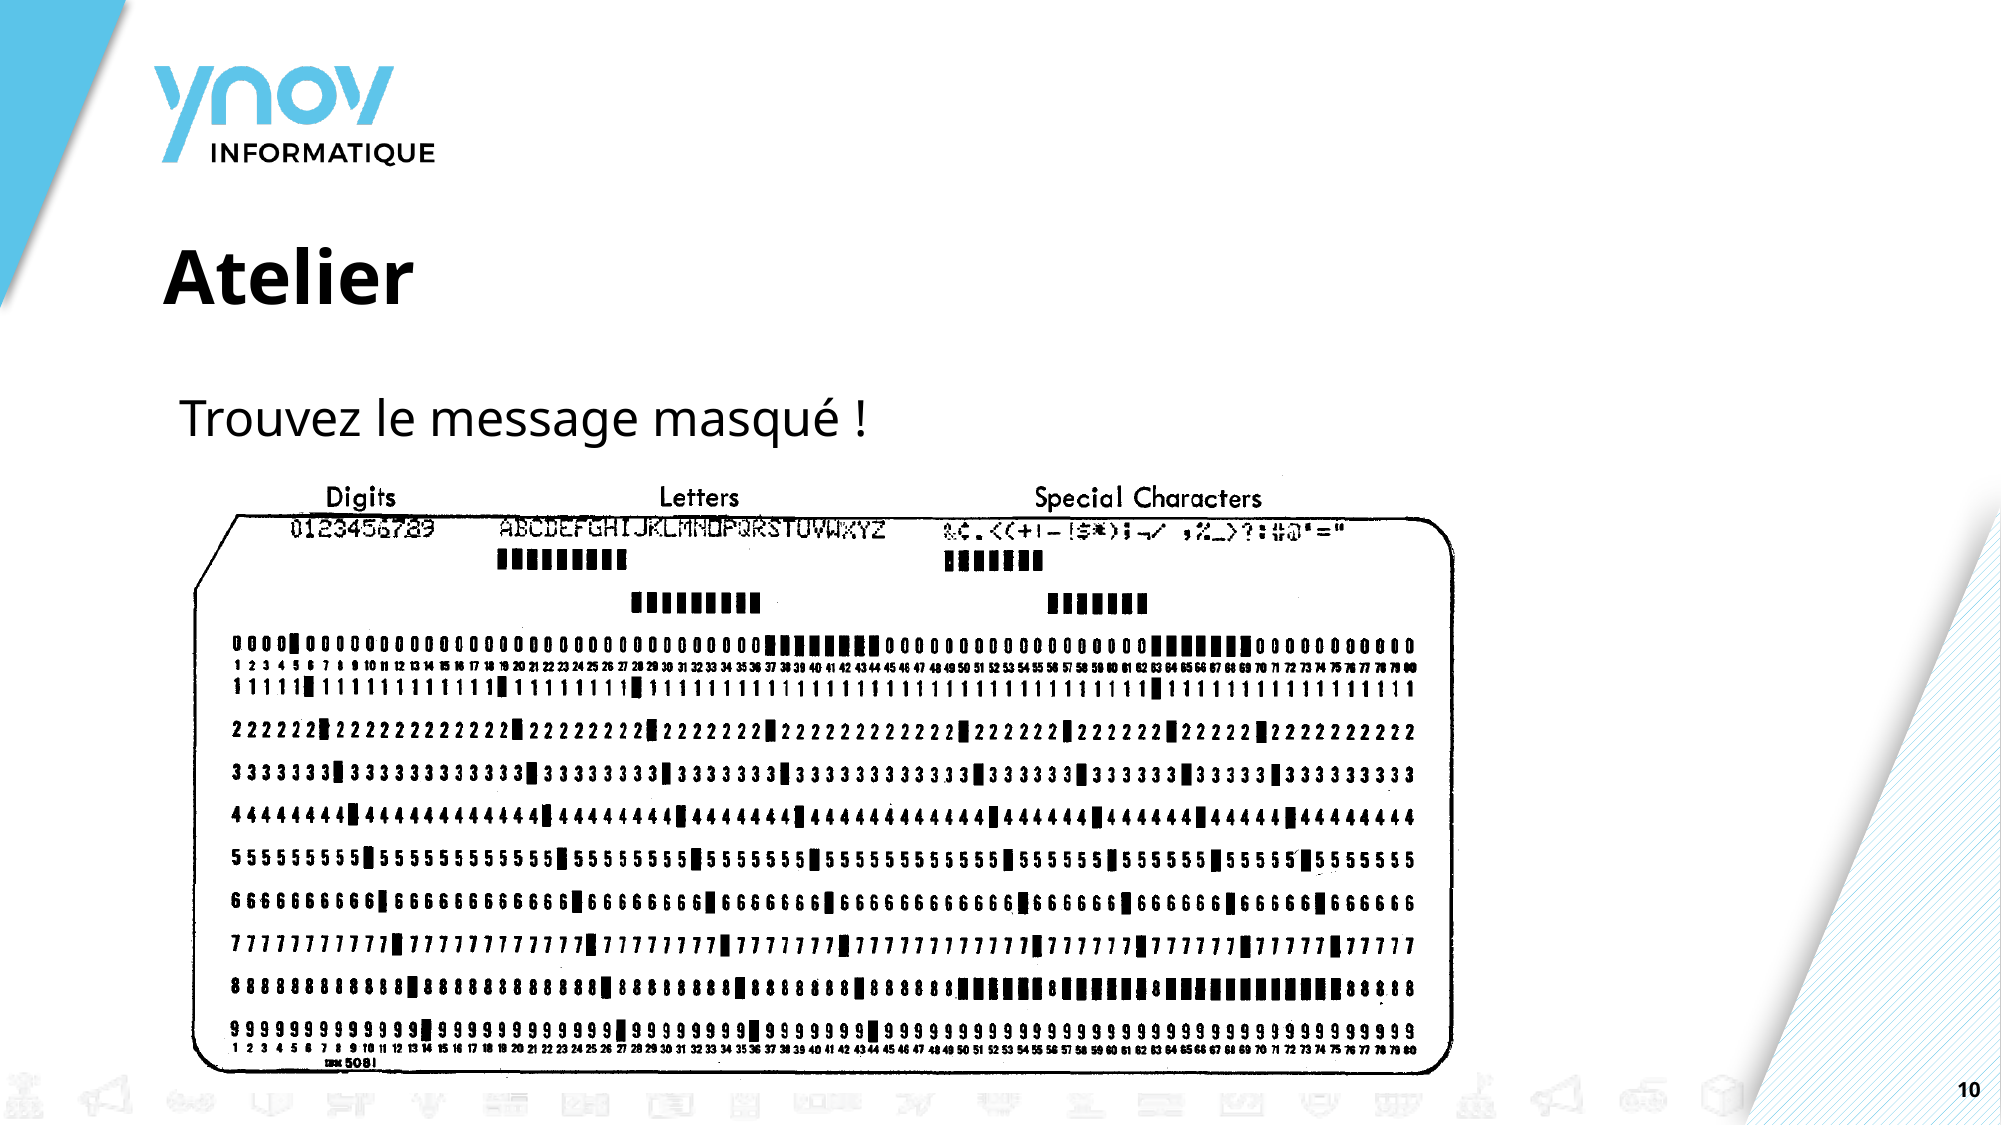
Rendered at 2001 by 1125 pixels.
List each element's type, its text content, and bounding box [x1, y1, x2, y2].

text_box Trouvez le message masqué ! [164, 378, 1864, 1024]
text_box Atelier [148, 213, 1848, 348]
picture [176, 468, 1477, 1093]
picture [136, 48, 452, 207]
